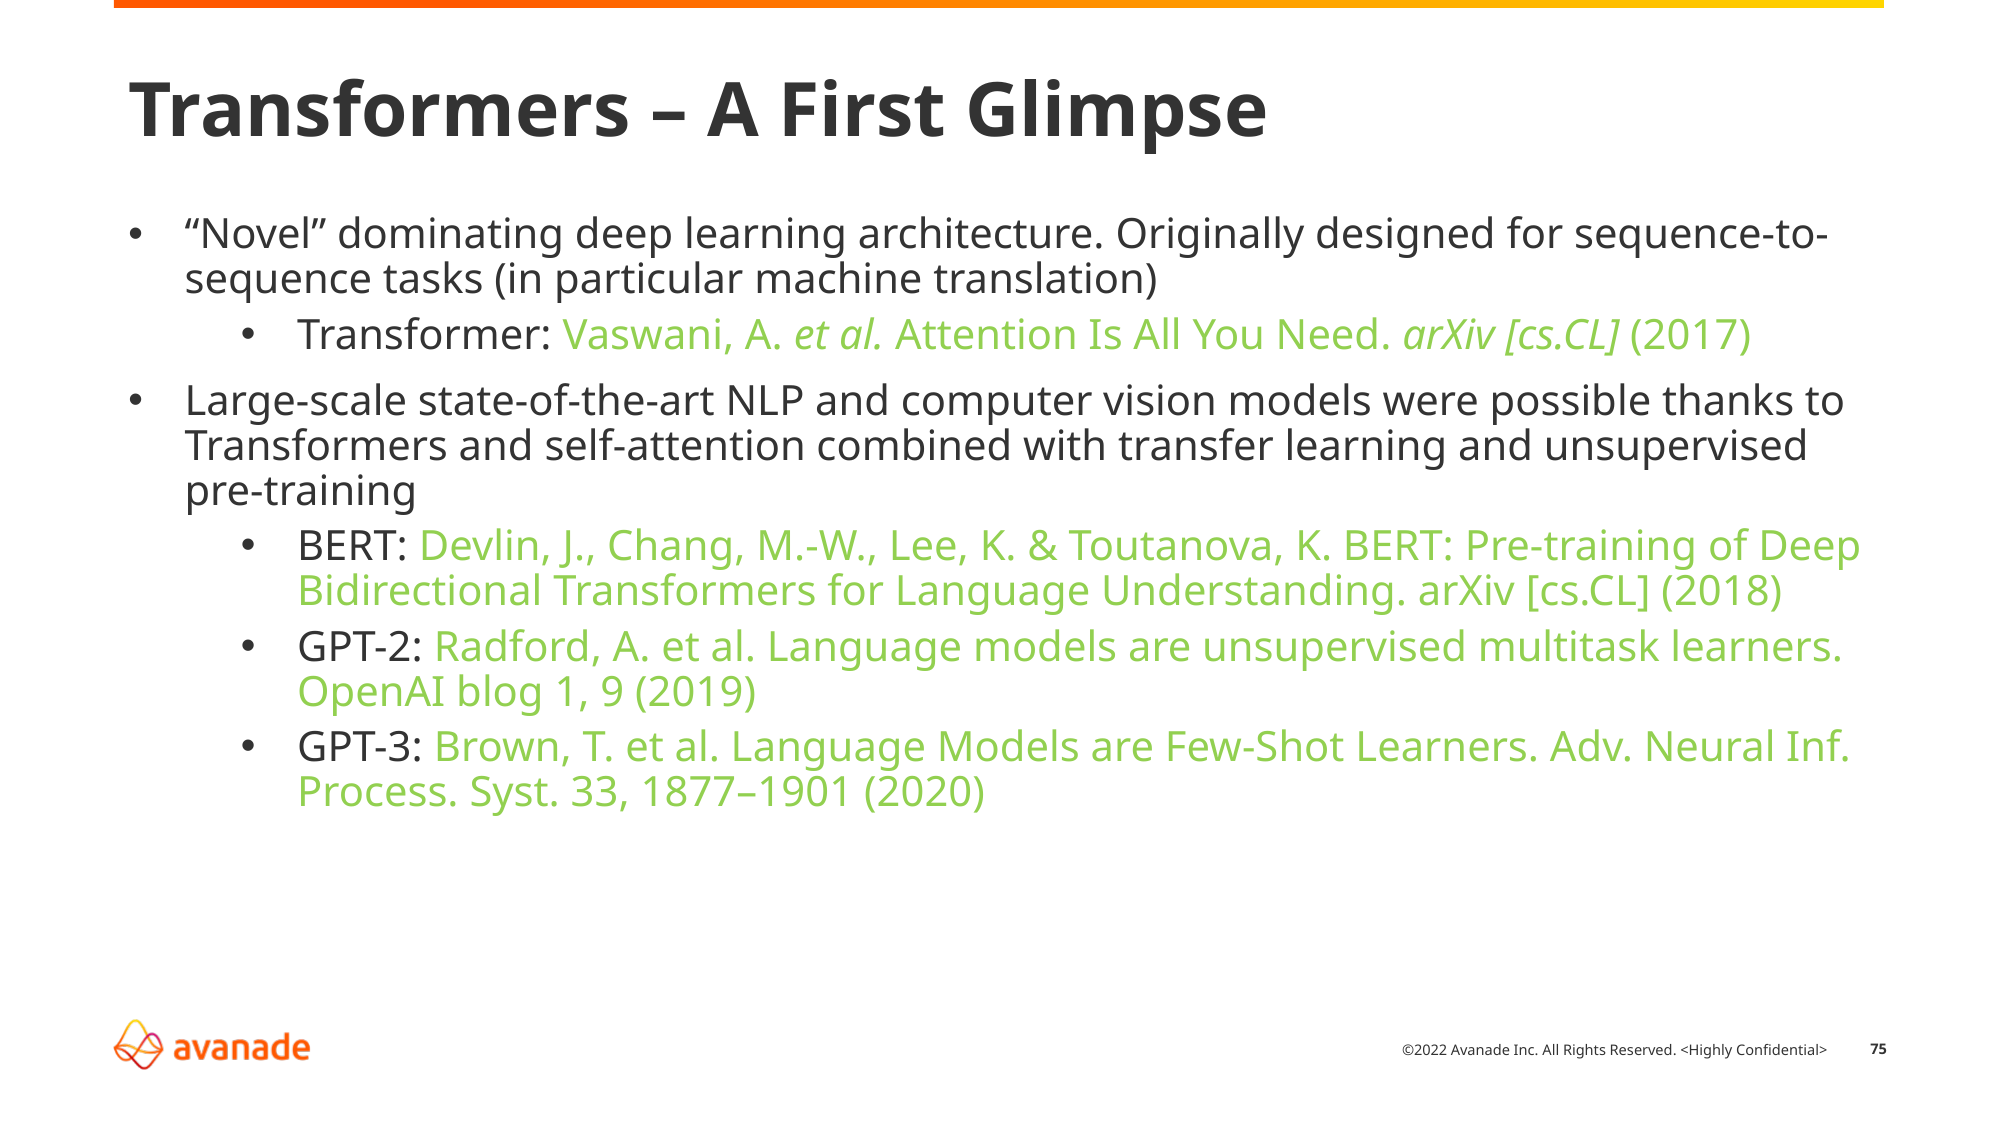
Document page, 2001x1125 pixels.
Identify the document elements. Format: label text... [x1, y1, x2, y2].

picture [93, 999, 339, 1090]
title Transformers – A First Glimpse [113, 64, 1883, 228]
list “Novel” dominating deep learning architecture. Originally designed for sequence-to-sequence tasks (in particular machine translation) Transformer: Vaswani, A. et al. Attention Is All You Need. arXiv [cs.CL] (2017) Large-scale state-of-the-art NLP and computer vision models were possible thanks to Transformers and self-attention combined with transfer learning and unsupervised pre-training BERT: Devlin, J., Chang, M.-W., Lee, K. & Toutanova, K. BERT: Pre-training of Deep Bidirectional Transformers for Language Understanding. arXiv [cs.CL] (2018) GPT-2: Radford, A. et al. Language models are unsupervised multitask learners. OpenAI blog 1, 9 (2019) GPT-3: Brown, T. et al. Language Models are Few-Shot Learners. Adv. Neural Inf. Process. Syst. 33, 1877–1901 (2020) [113, 228, 1883, 920]
